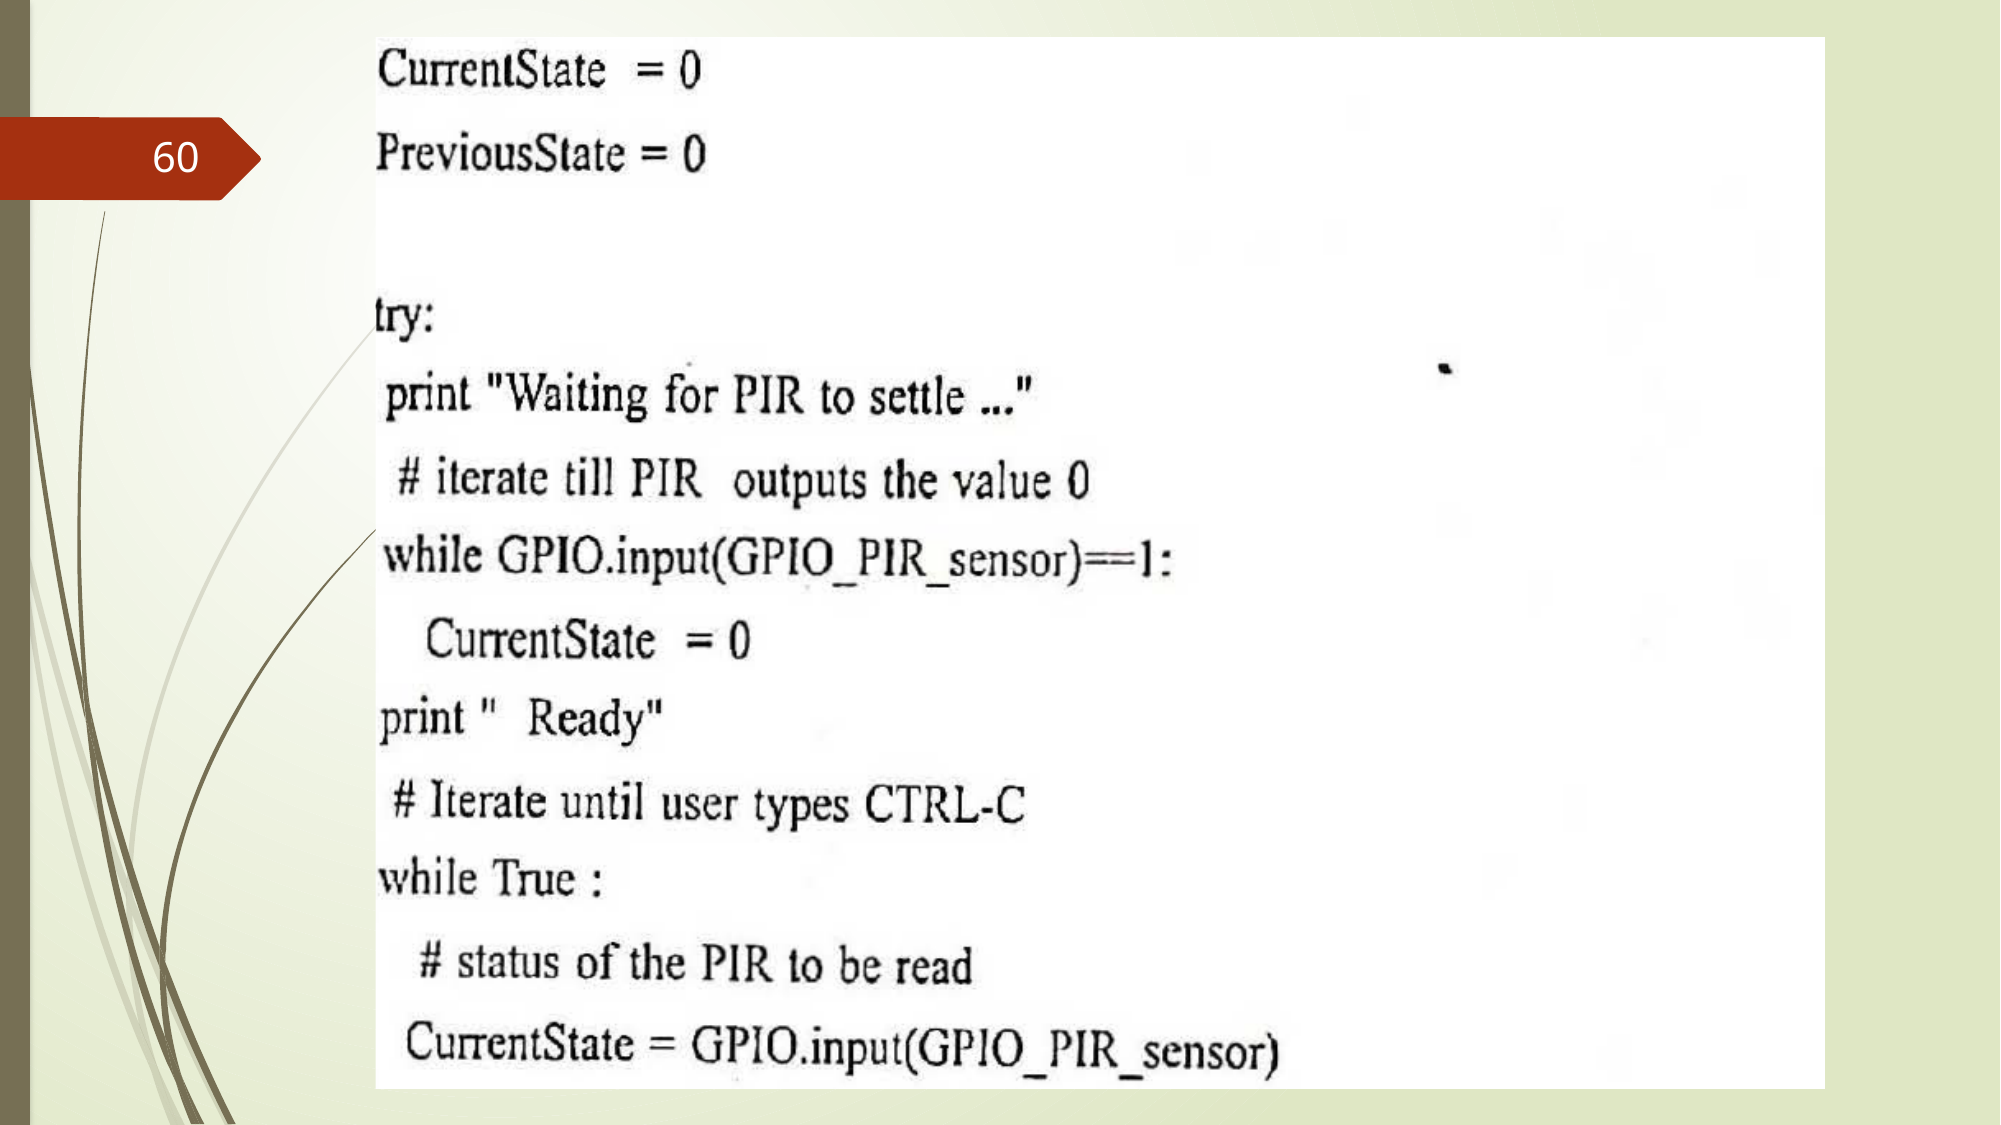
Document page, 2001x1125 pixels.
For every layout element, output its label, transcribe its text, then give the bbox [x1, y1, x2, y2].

picture [375, 37, 1826, 1089]
slide_number 60 [87, 129, 216, 190]
